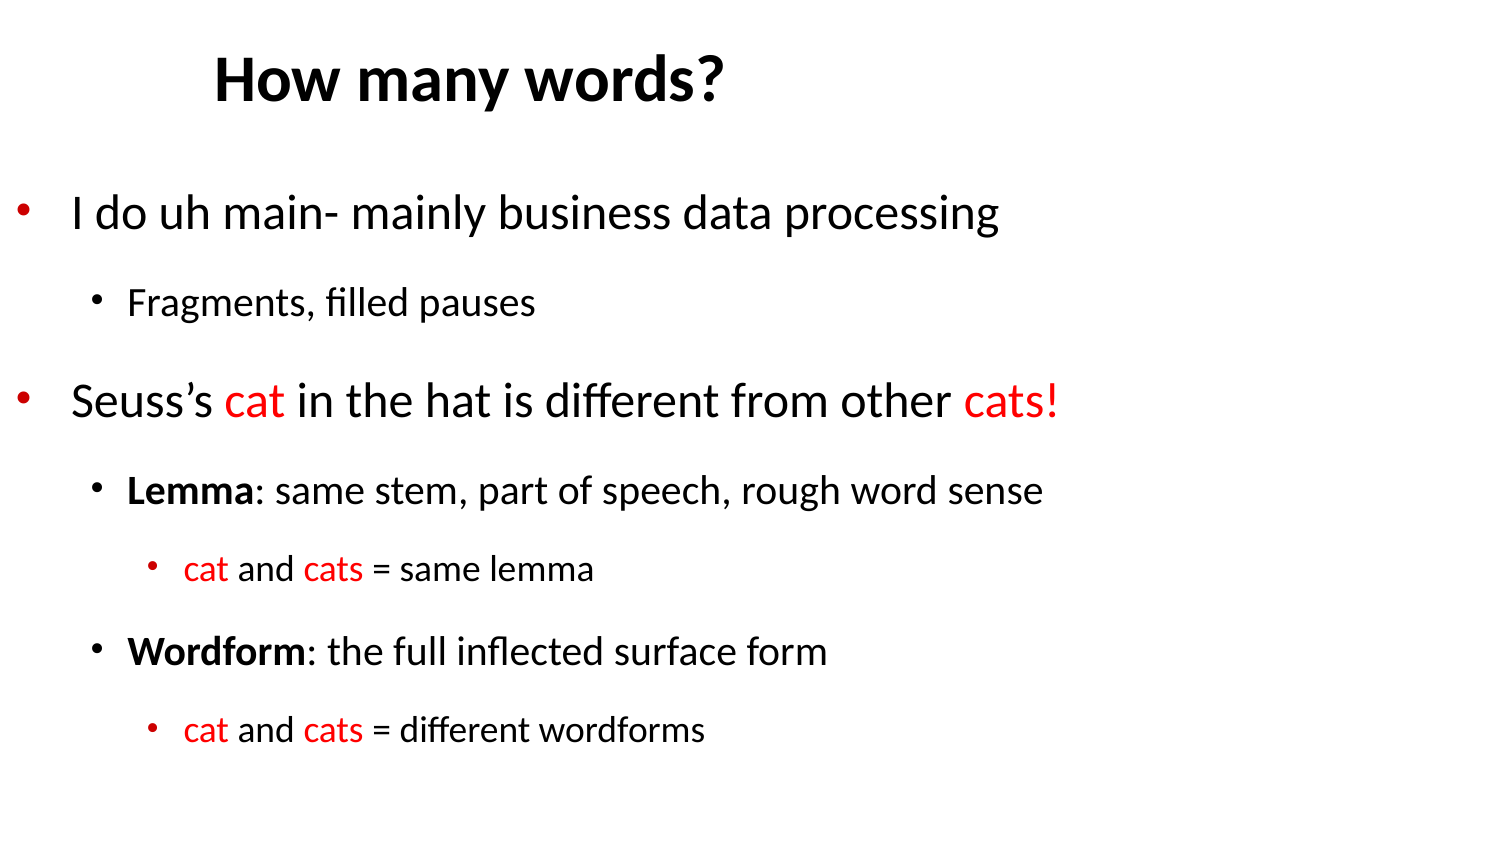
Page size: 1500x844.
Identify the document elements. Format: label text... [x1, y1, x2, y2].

text_box I do uh main- mainly business data processing Fragments, filled pauses Seuss’s cat in the hat is different from other cats! Lemma: same stem, part of speech, rough word sense cat and cats = same lemma Wordform: the full inflected surface form cat and cats = different wordforms [0, 142, 1500, 778]
text_box How many words? [199, 0, 1425, 122]
